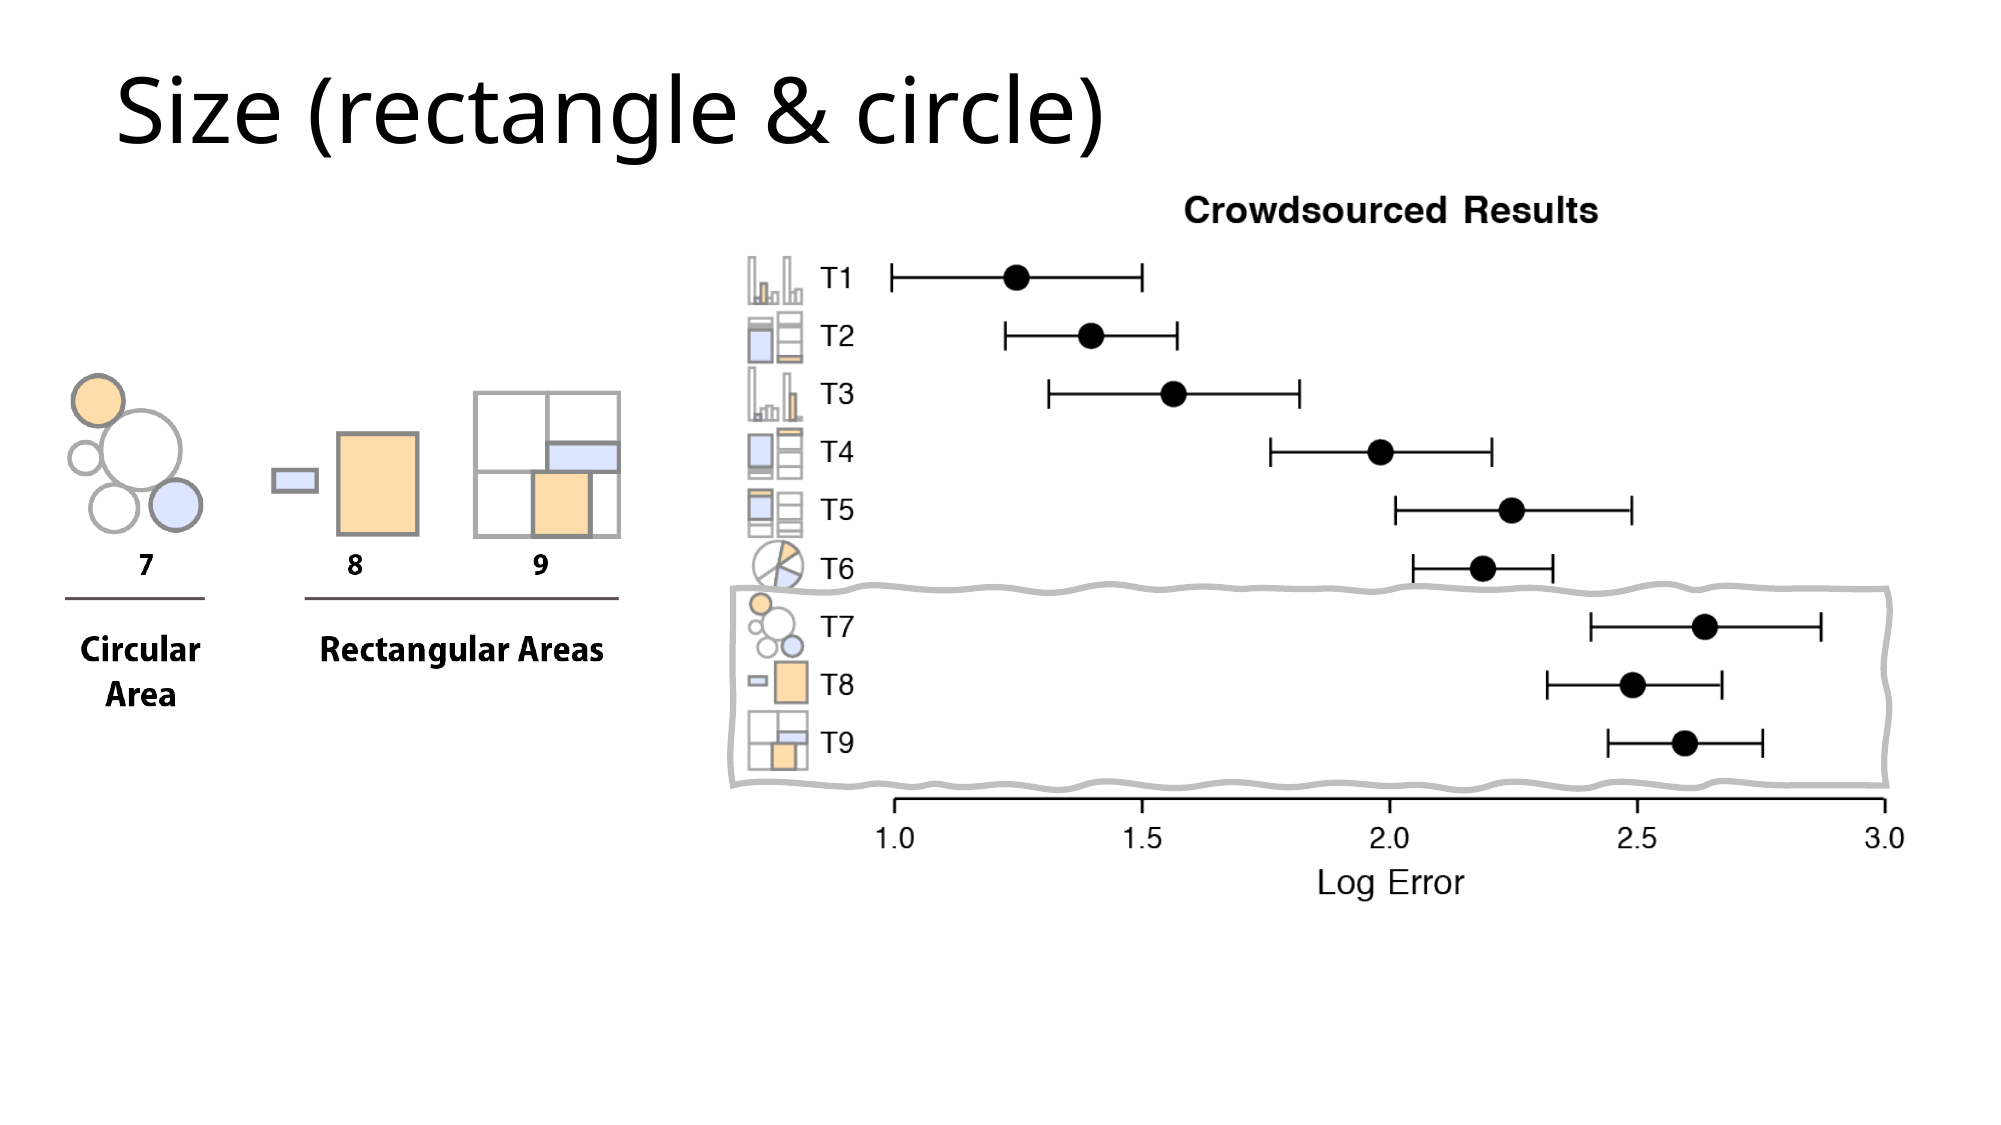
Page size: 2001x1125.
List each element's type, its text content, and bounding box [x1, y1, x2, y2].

title Size (rectangle & circle) [100, 5, 1826, 224]
picture [670, 167, 1965, 985]
picture [46, 373, 621, 717]
